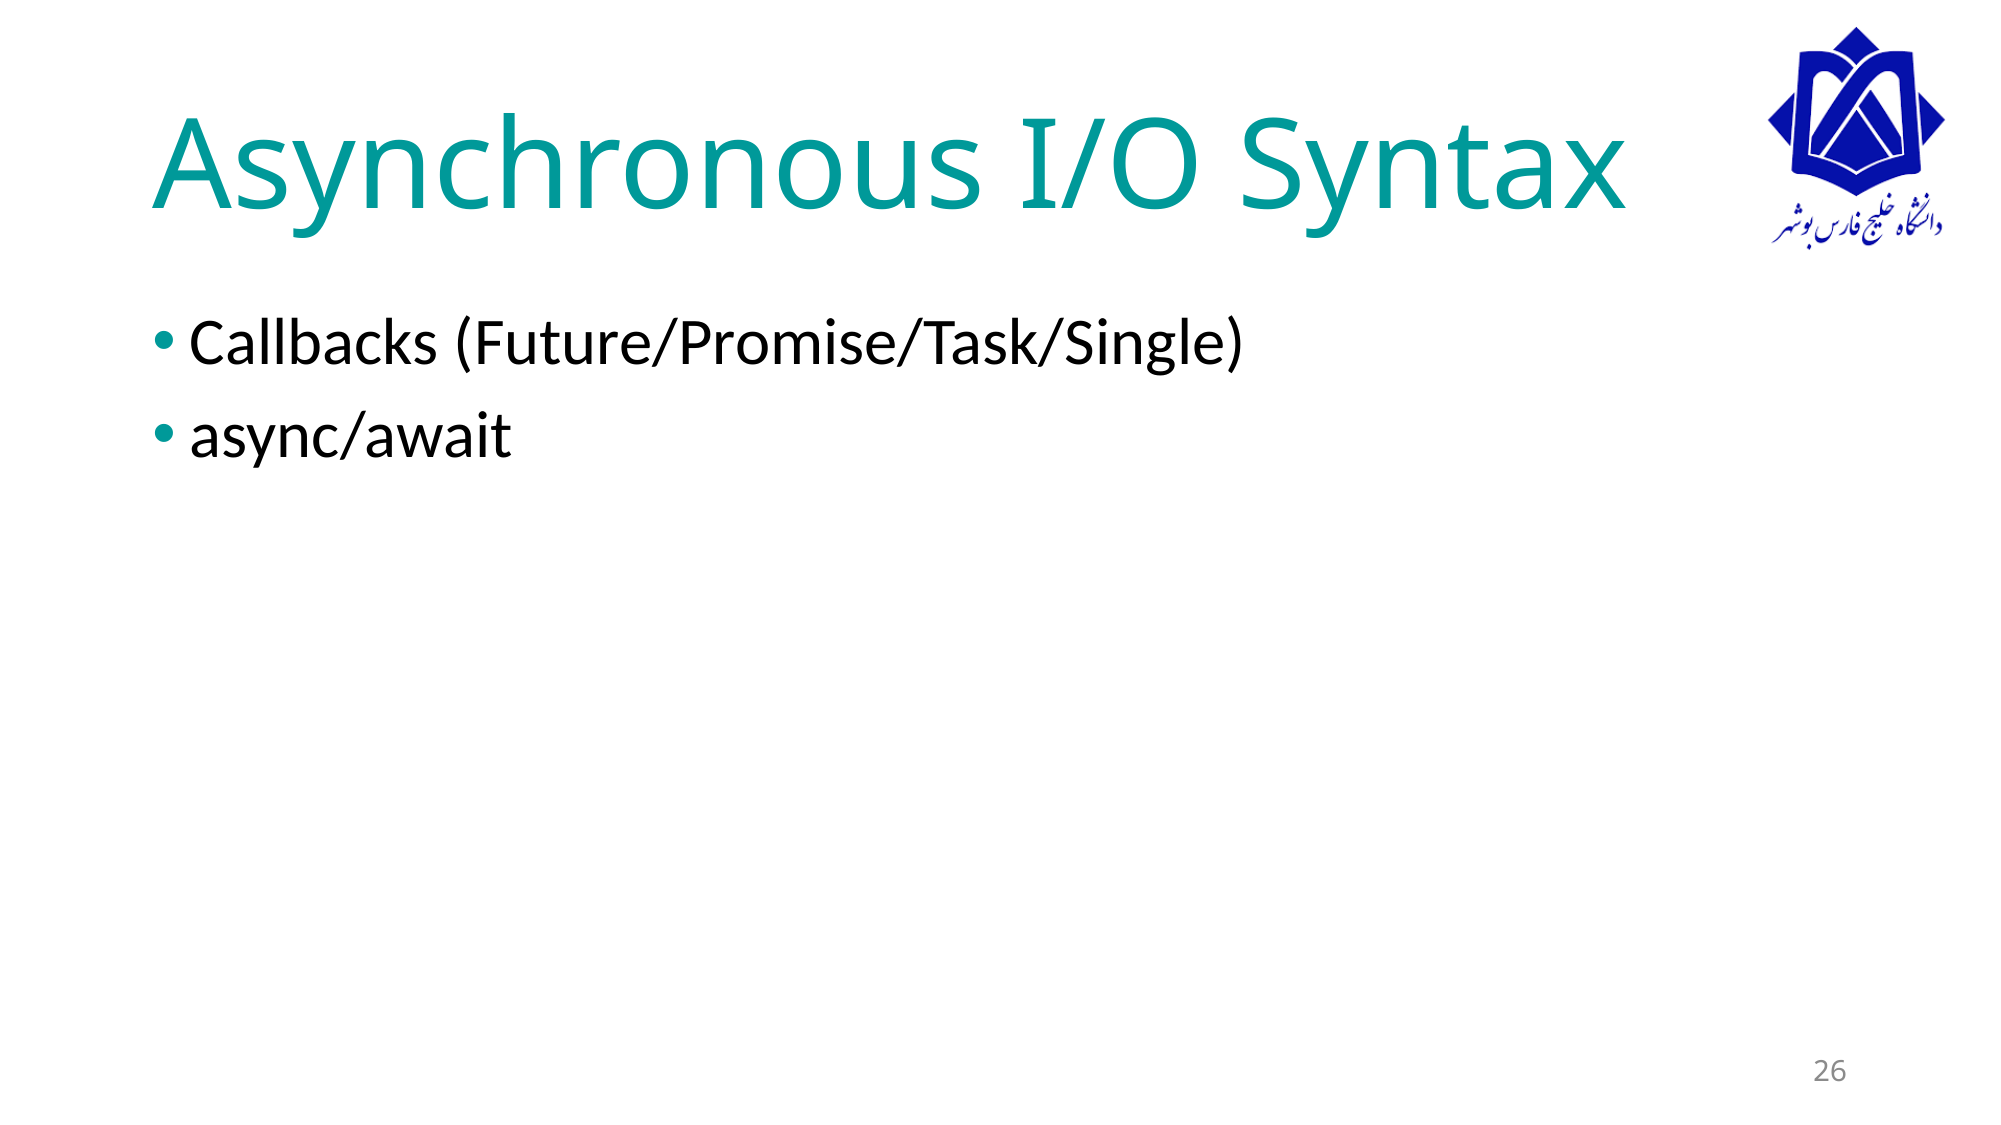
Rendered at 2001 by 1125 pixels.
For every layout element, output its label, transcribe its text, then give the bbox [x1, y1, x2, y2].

picture [1739, 24, 1974, 260]
text_box Callbacks (Future/Promise/Task/Single) async/await [137, 299, 1781, 1025]
slide_number 26 [1412, 1042, 1863, 1103]
text_box Asynchronous I/O Syntax [137, 59, 1863, 278]
